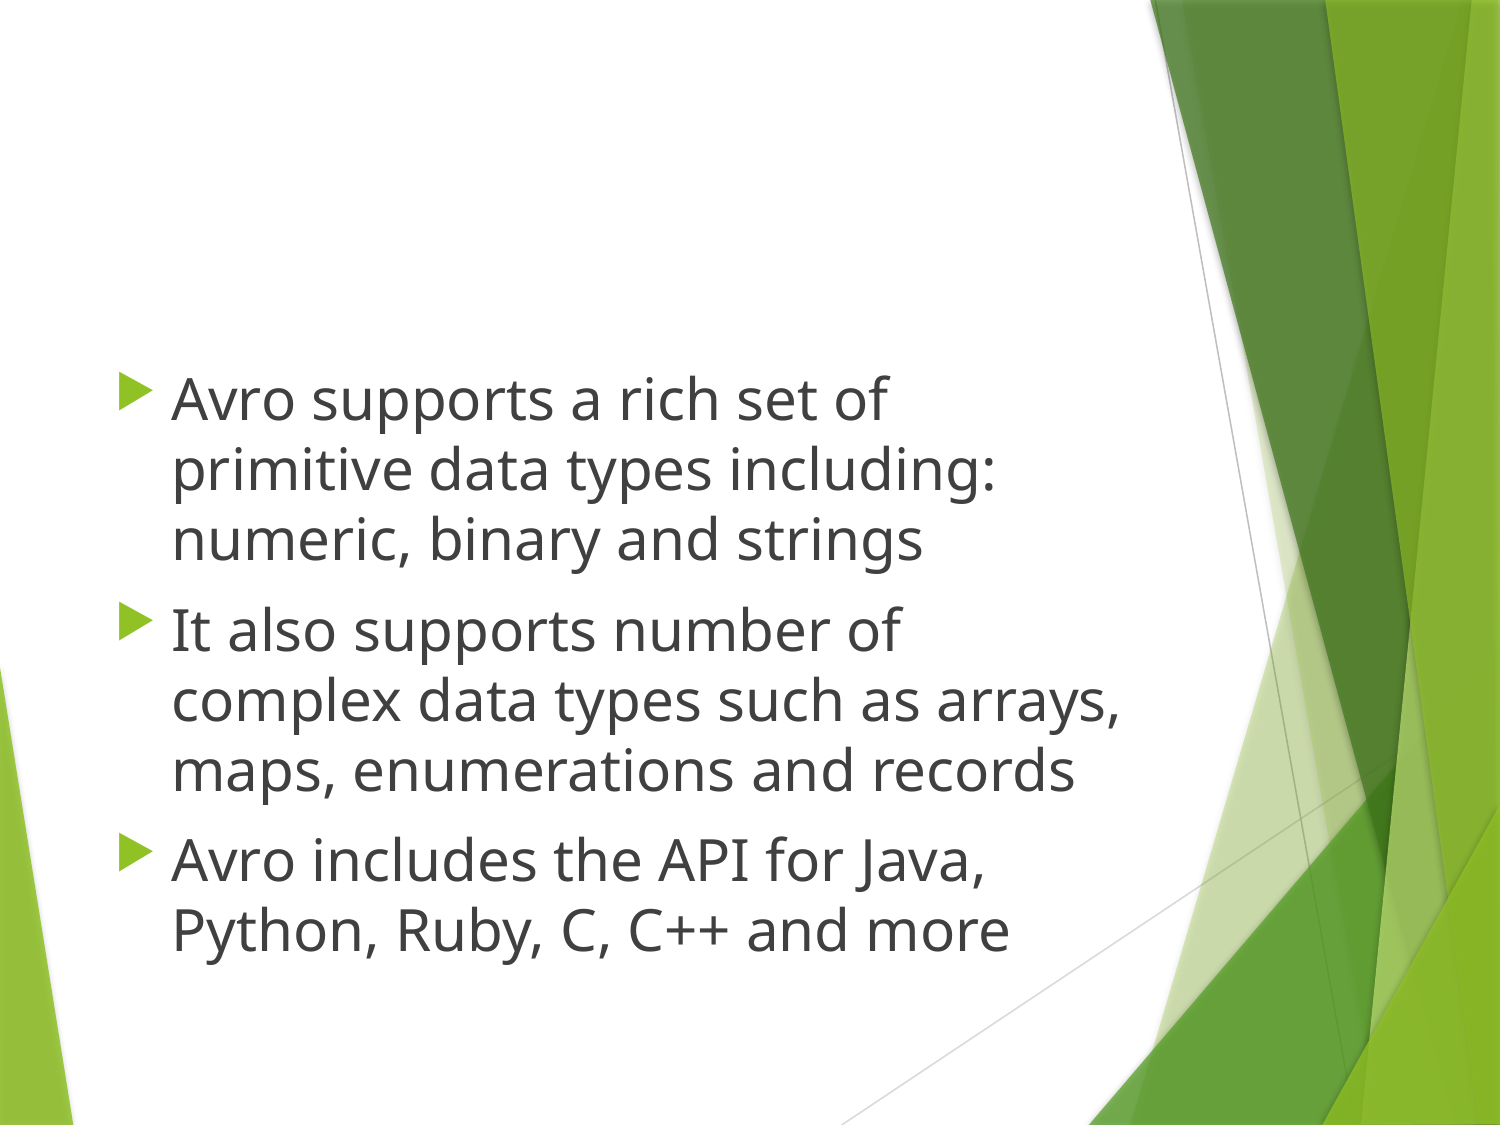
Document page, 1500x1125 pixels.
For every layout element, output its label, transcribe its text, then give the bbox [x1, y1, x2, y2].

list Avro supports a rich set of primitive data types including: numeric, binary and strings It also supports number of complex data types such as arrays, maps, enumerations and records Avro includes the API for Java, Python, Ruby, C, C++ and more [99, 354, 1142, 992]
